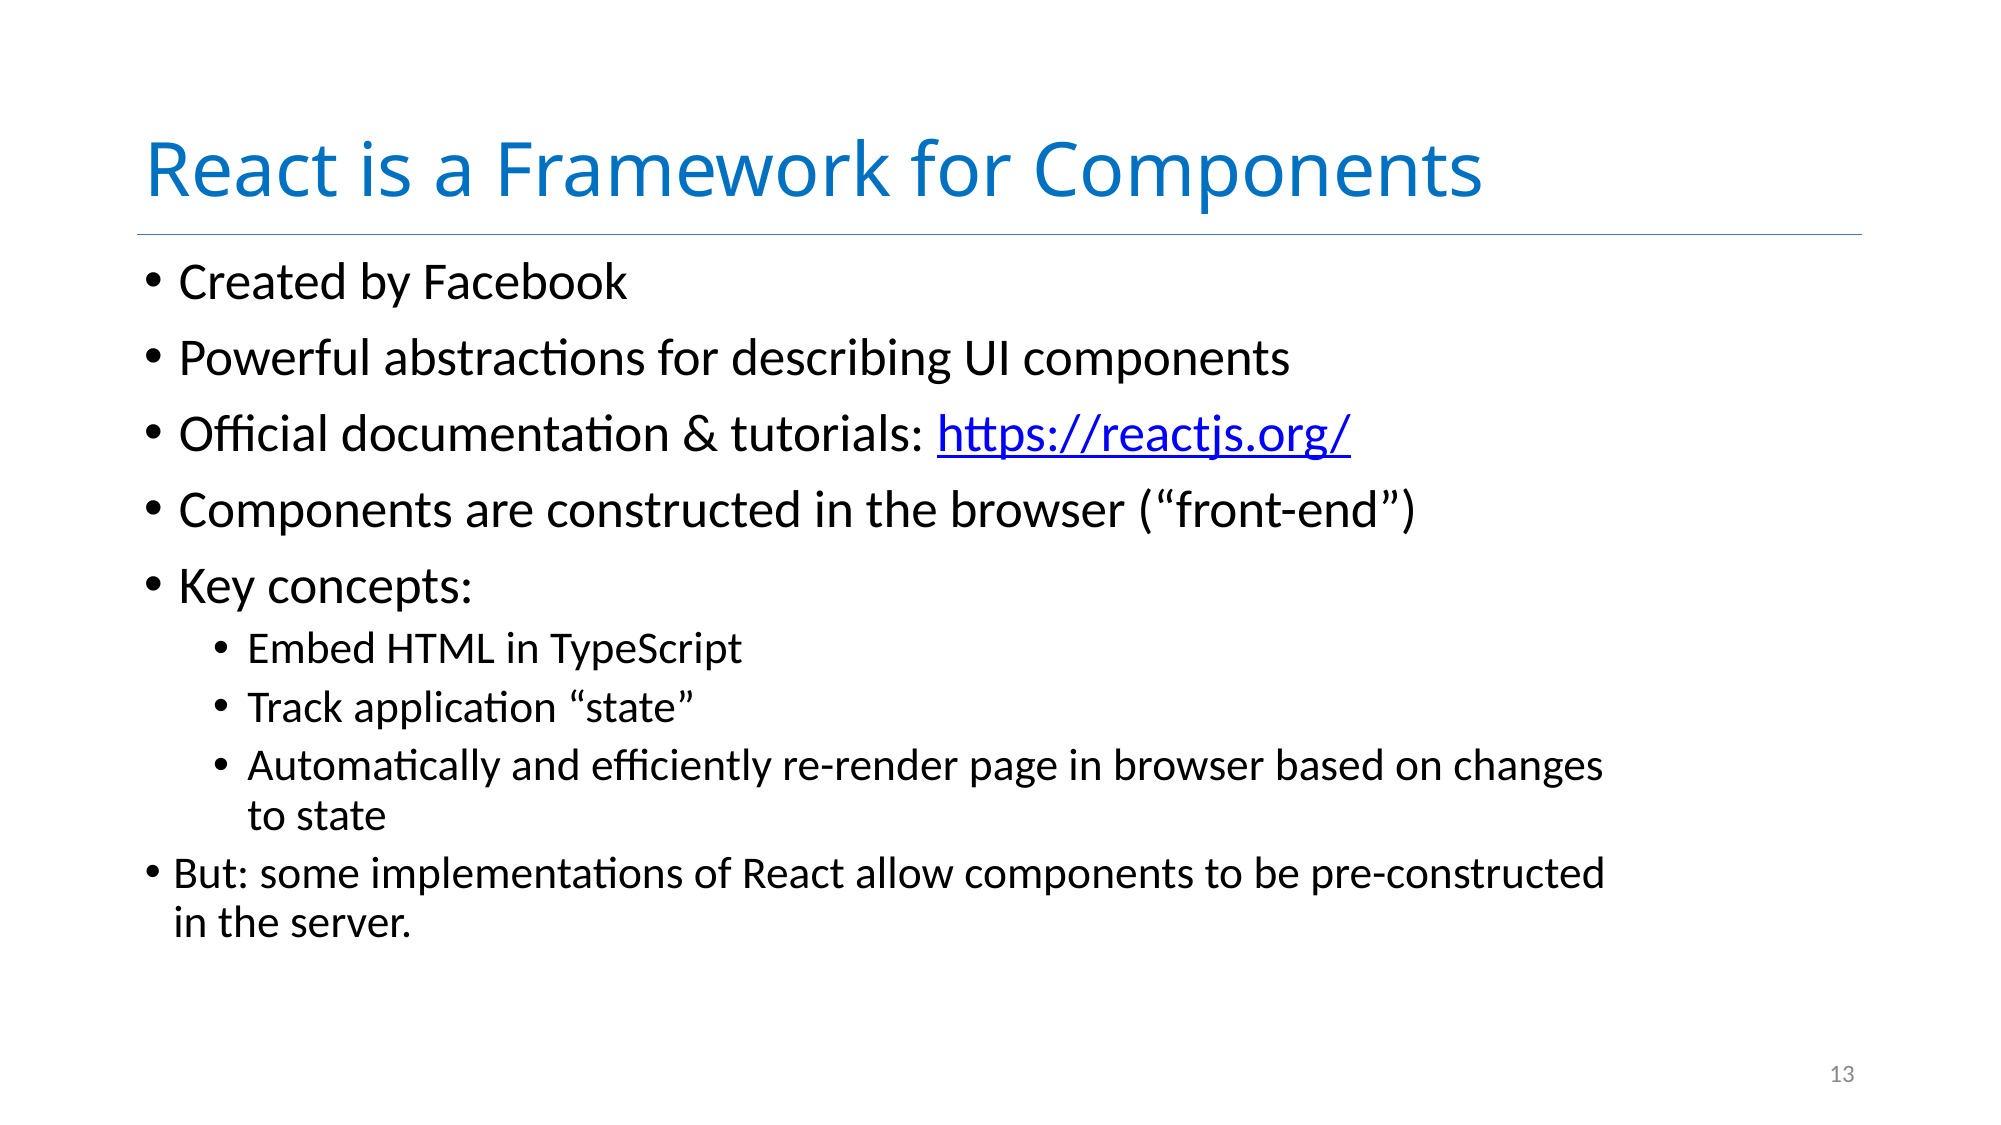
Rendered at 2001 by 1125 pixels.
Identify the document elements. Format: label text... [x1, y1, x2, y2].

title React is a Framework for Components [136, 2, 1863, 221]
list Created by Facebook Powerful abstractions for describing UI components Official documentation & tutorials: https://reactjs.org/ Components are constructed in the browser (“front-end”) Key concepts: Embed HTML in TypeScript Track application “state” Automatically and efficiently re-render page in browser based on changes to state But: some implementations of React allow components to be pre-constructed in the server. [136, 245, 1629, 961]
slide_number 13 [1819, 1051, 1863, 1094]
